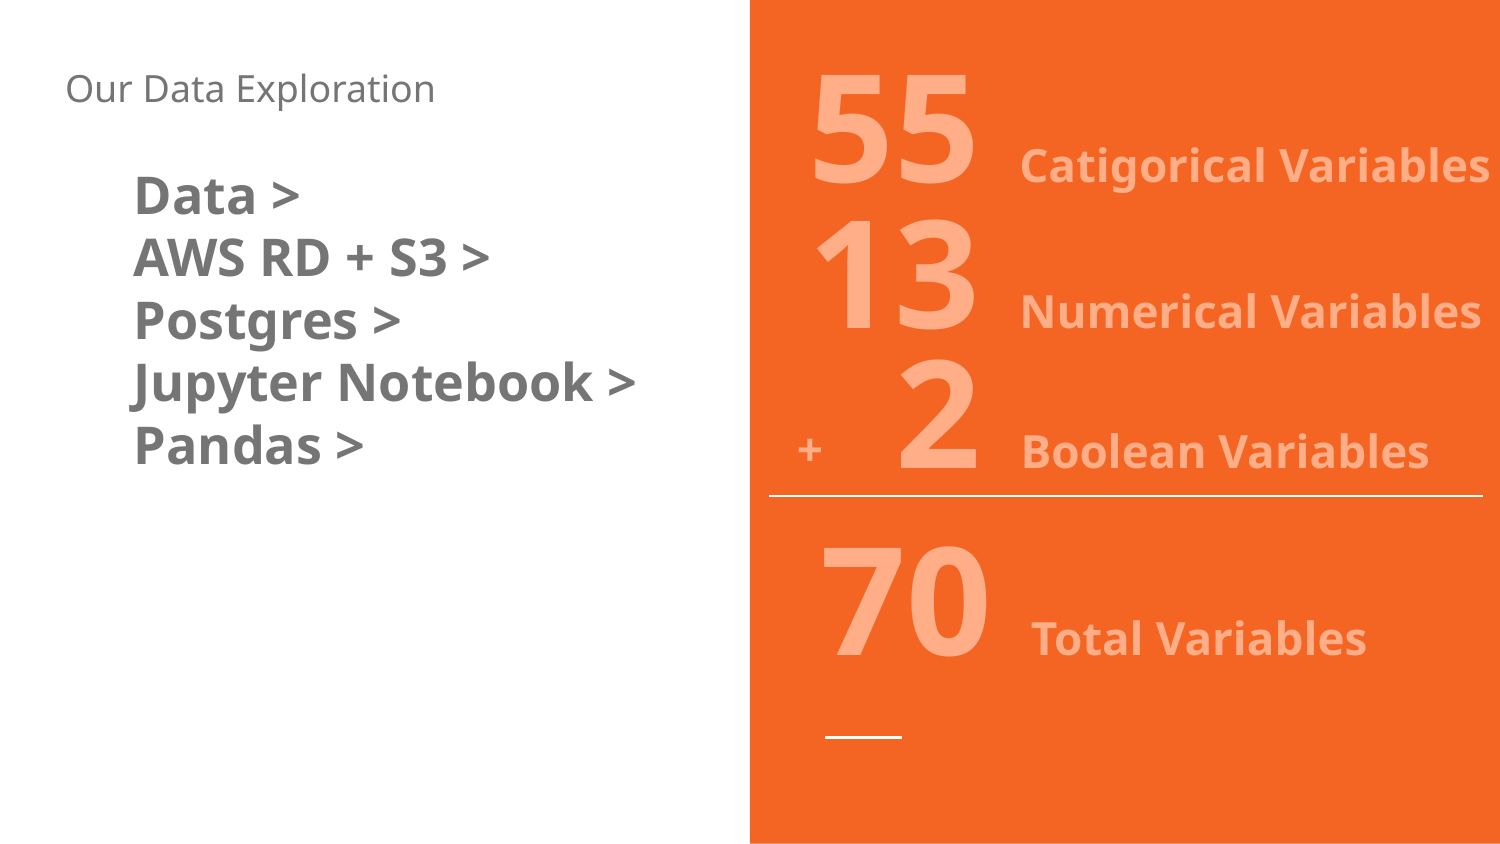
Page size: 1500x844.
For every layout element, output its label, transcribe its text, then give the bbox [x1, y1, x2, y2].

text_box 13 Numerical Variables [793, 163, 1500, 374]
title Data > AWS RD + S3 > Postgres > Jupyter Notebook > Pandas > [43, 241, 708, 458]
text_box Our Data Exploration [50, 49, 543, 125]
text_box + [781, 405, 1274, 491]
text_box 55 Catigorical Variables [793, 17, 1500, 163]
text_box 2 Boolean Variables [880, 303, 1500, 490]
text_box 70 Total Variables [805, 490, 1500, 701]
